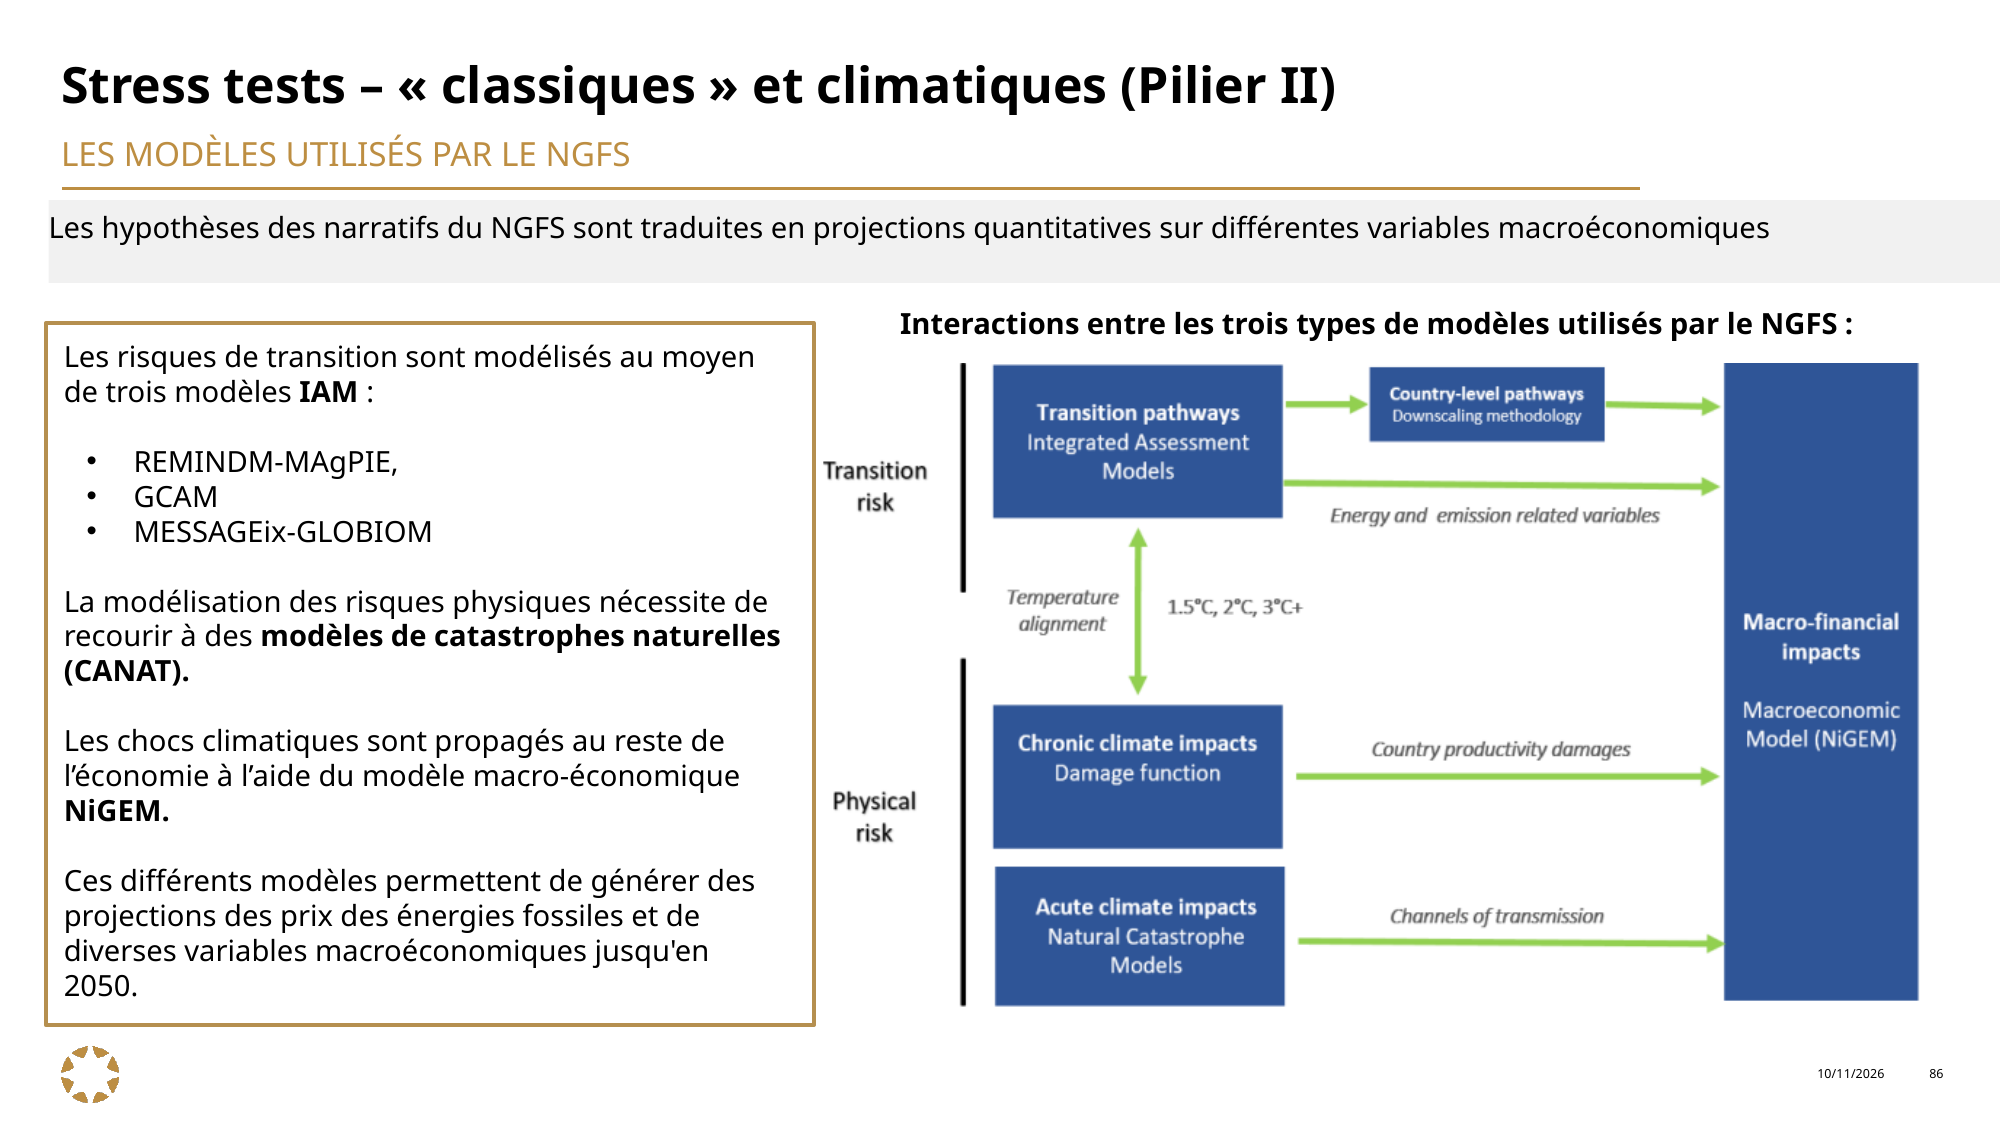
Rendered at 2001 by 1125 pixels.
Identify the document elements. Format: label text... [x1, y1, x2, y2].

title Stress tests – « classiques » et climatiques (Pilier II) [46, 46, 1641, 120]
text_box [45, 323, 814, 1026]
picture [806, 363, 1941, 1026]
picture [61, 1046, 119, 1103]
list LES MODÈLES utilisés par le NGFS [46, 125, 1641, 175]
text_box Interactions entre les trois types de modèles utilisés par le NGFS : [885, 290, 2000, 356]
text_box Les hypothèses des narratifs du NGFS sont traduites en projections quantitatives sur différentes variables macroéconomiques [48, 200, 2000, 283]
